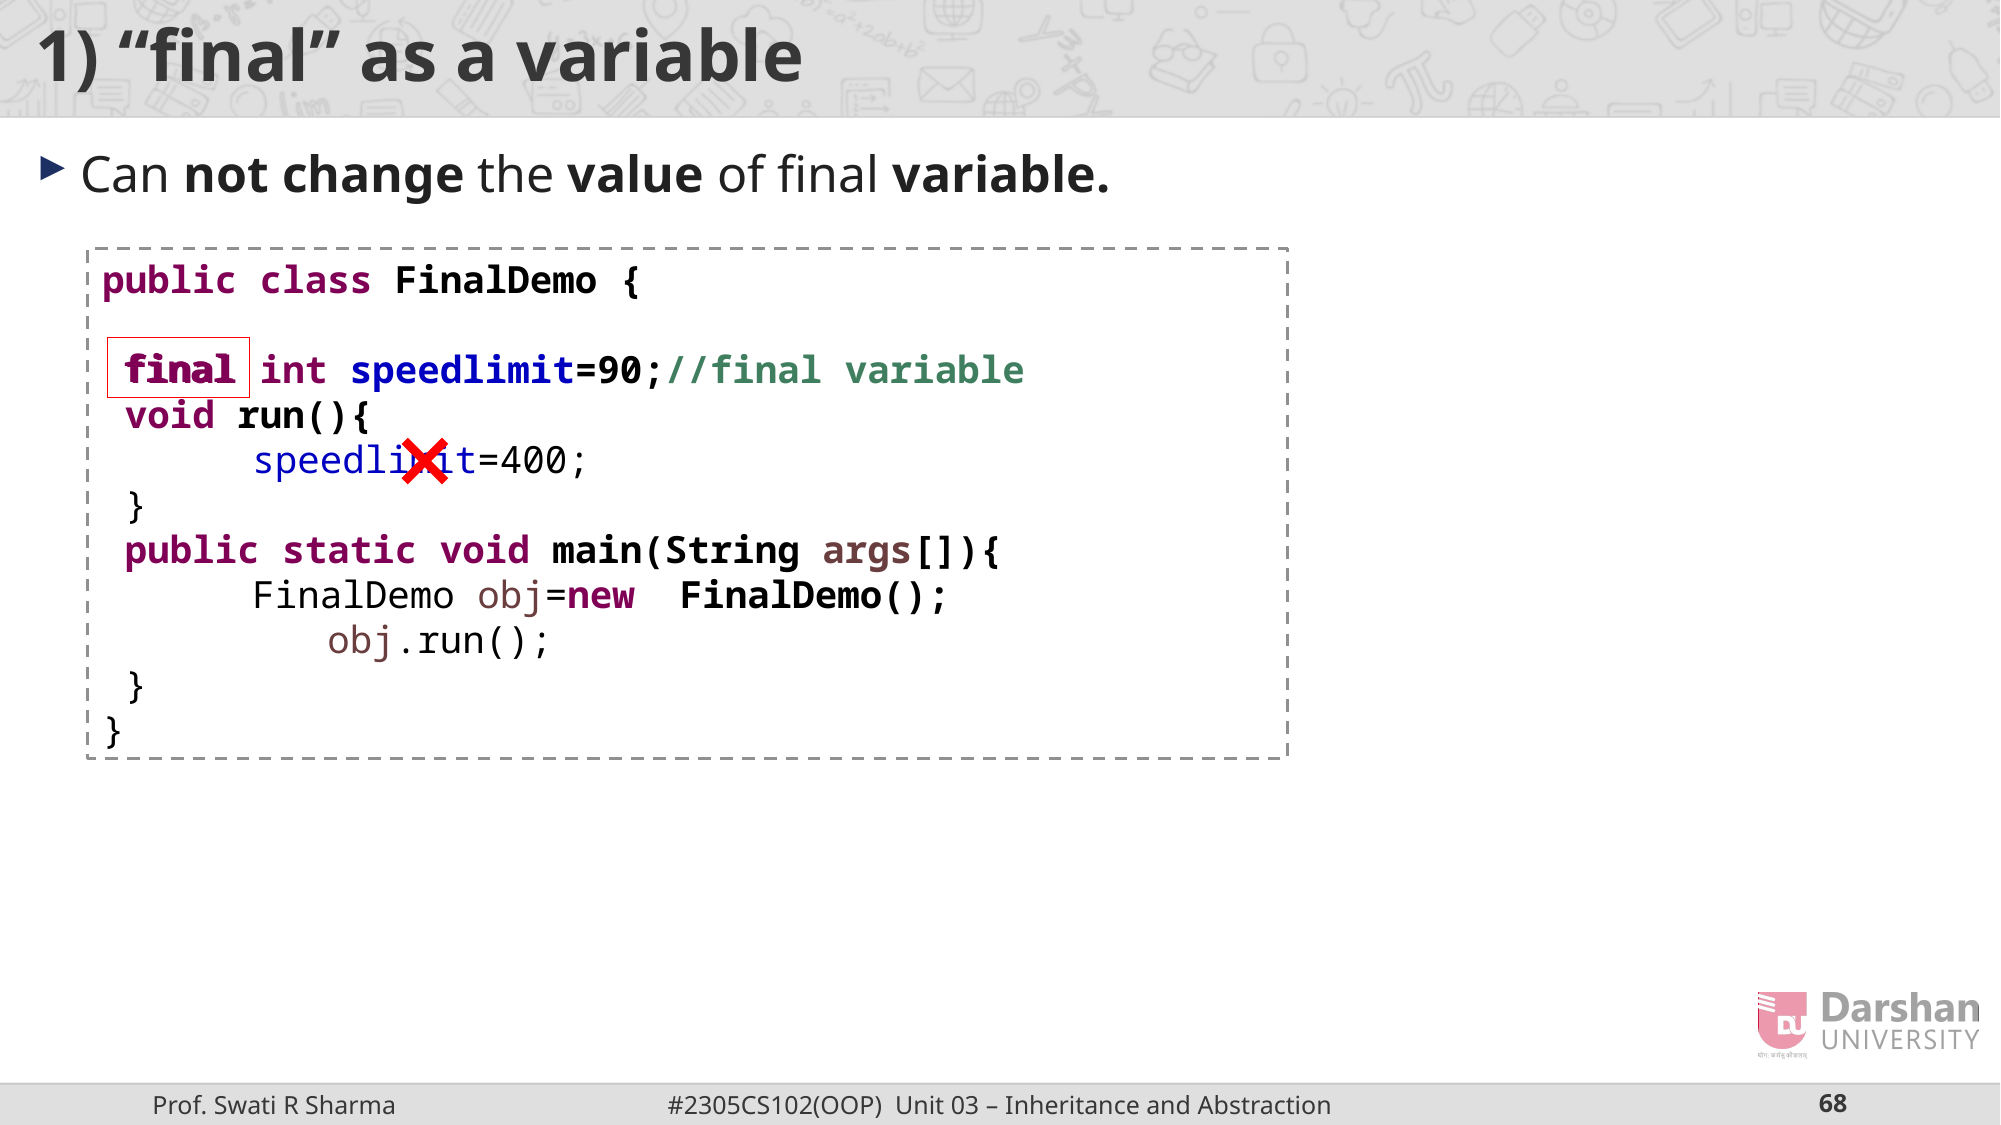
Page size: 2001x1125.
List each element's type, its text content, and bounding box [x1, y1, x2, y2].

text_box [401, 437, 449, 485]
list Can not change the value of final variable. [21, 141, 1979, 1059]
text_box final [107, 337, 250, 398]
title 1) “final” as a variable [0, 0, 2000, 117]
text_box public class FinalDemo { final int speedlimit=90;//final variable void run(){ speedlimit=400; } public static void main(String args[]){ FinalDemo obj=new FinalDemo(); obj.run(); } } [87, 248, 1288, 759]
